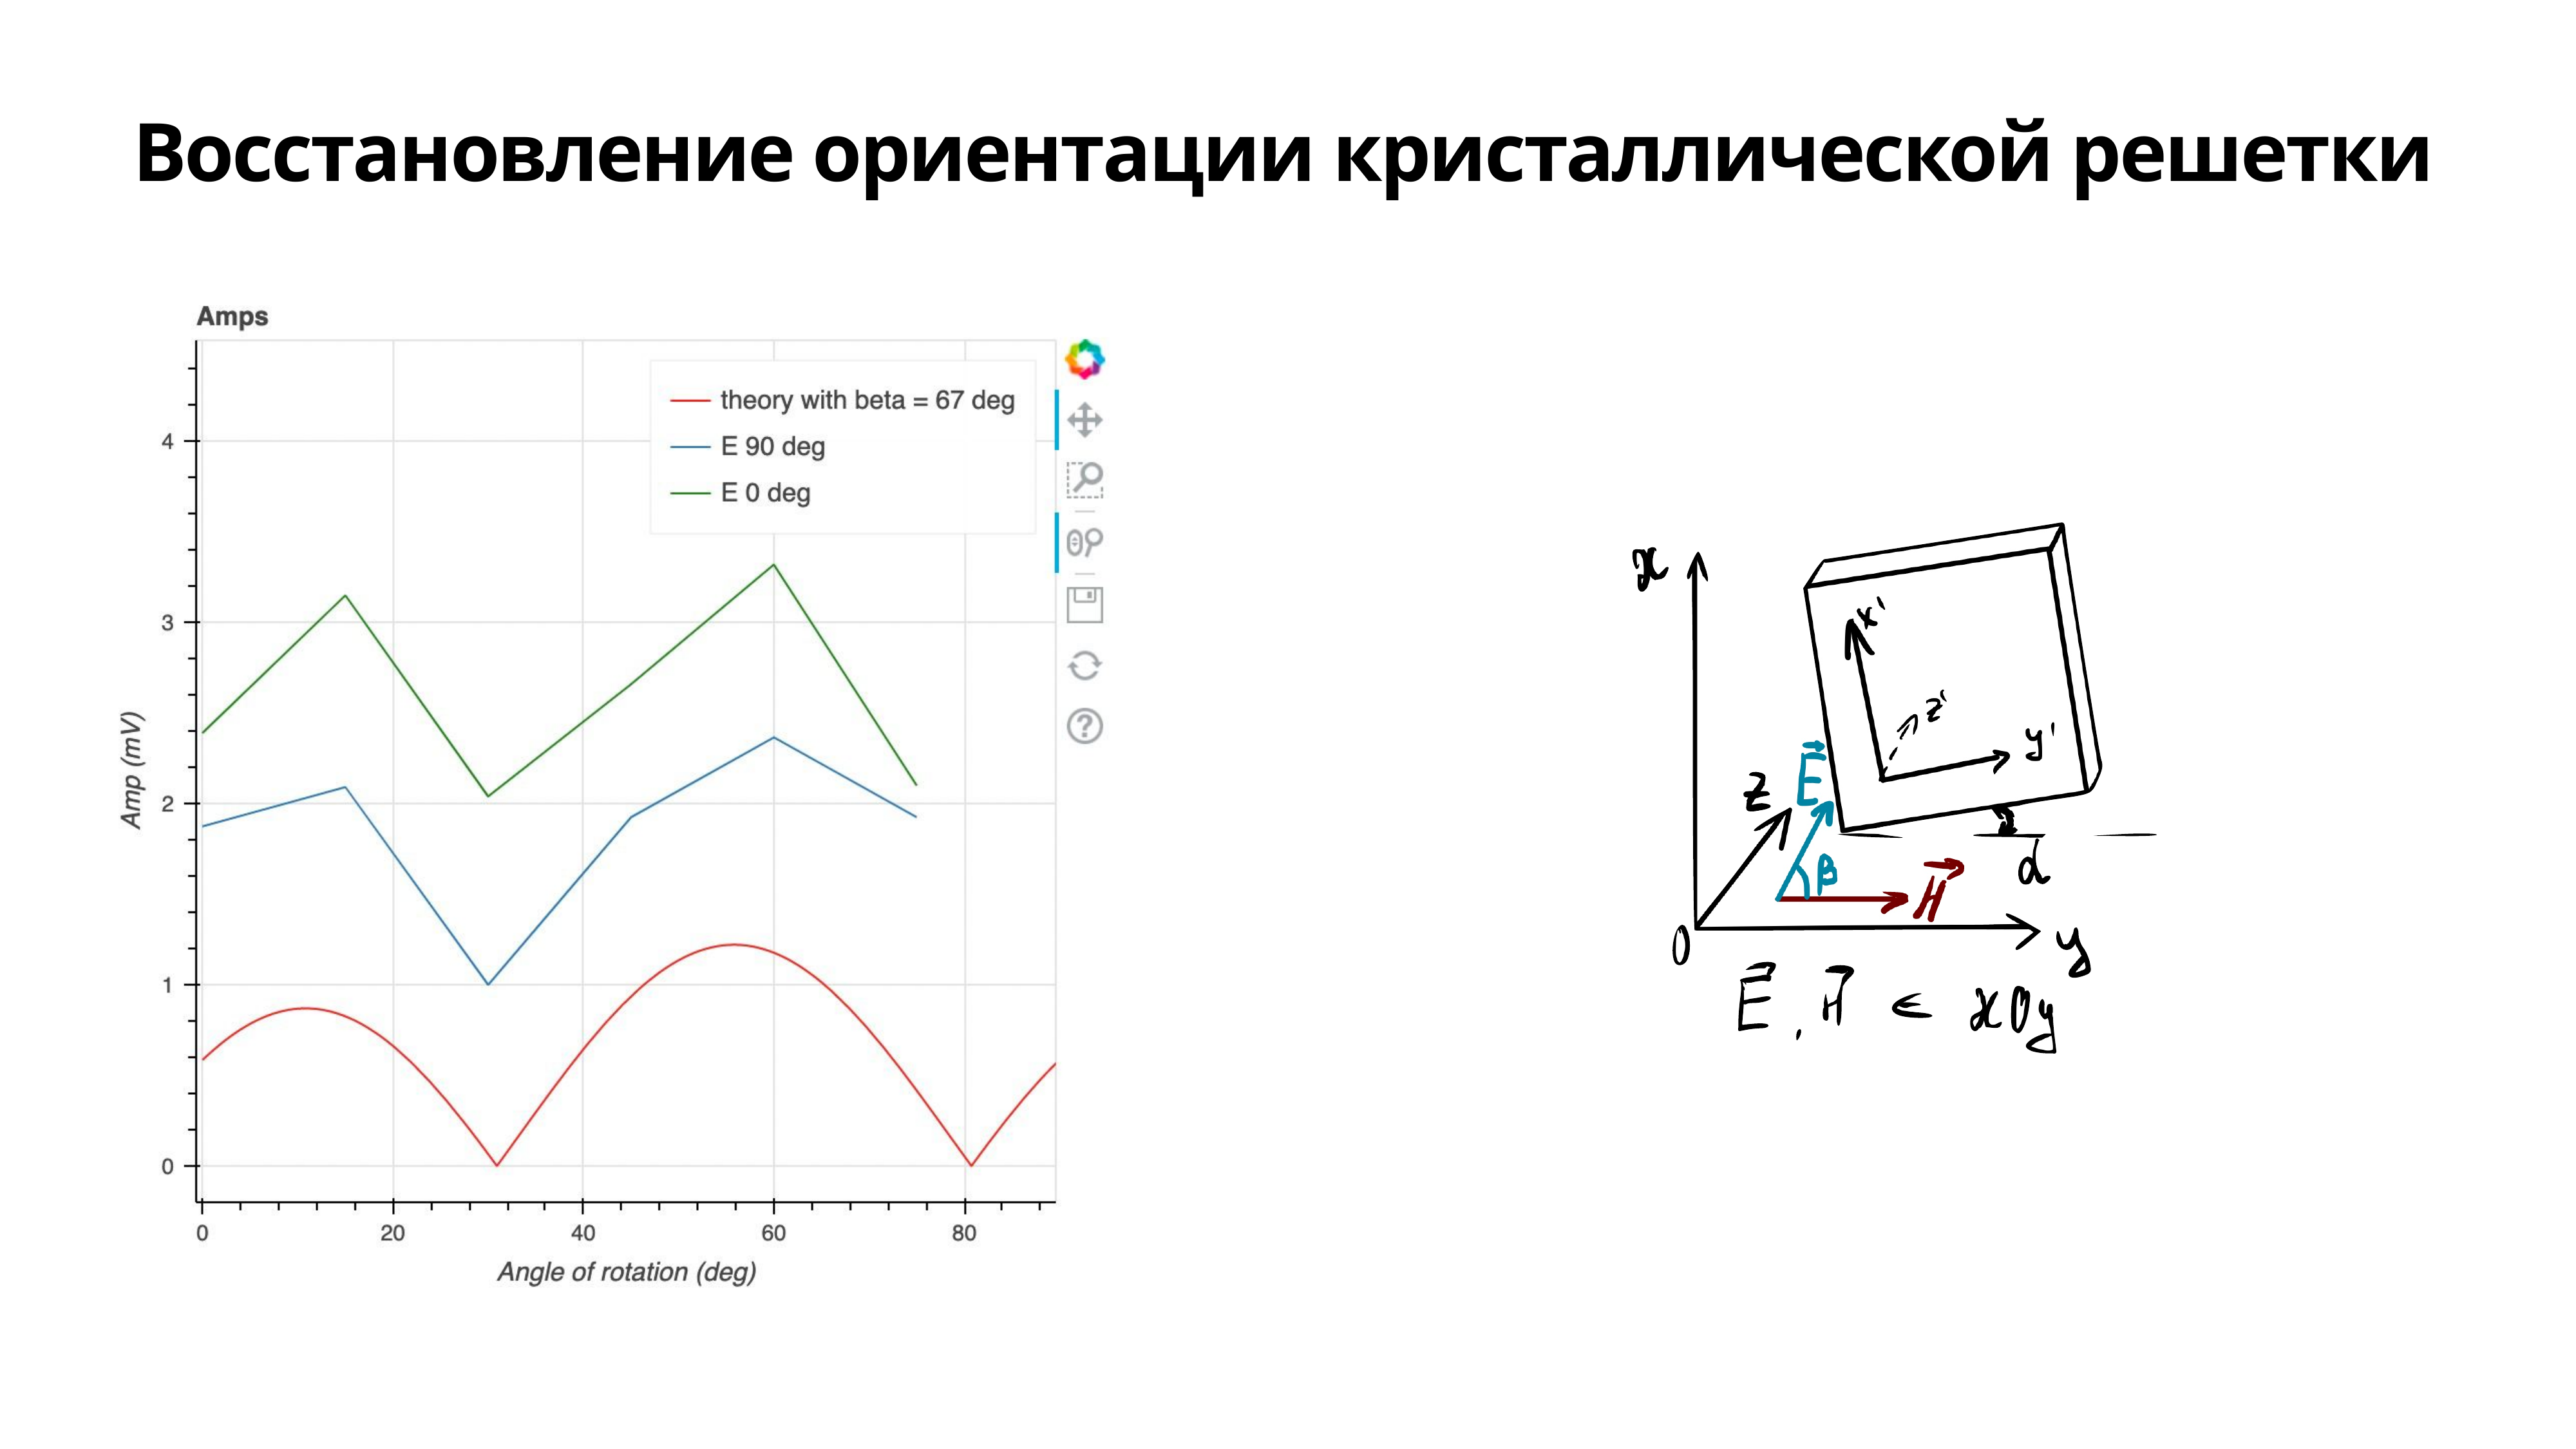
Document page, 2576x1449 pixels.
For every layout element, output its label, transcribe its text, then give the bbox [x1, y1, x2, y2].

picture [1632, 522, 2157, 1054]
title Восстановление ориентации кристаллической решетки [127, 113, 2449, 266]
picture [110, 305, 1132, 1304]
